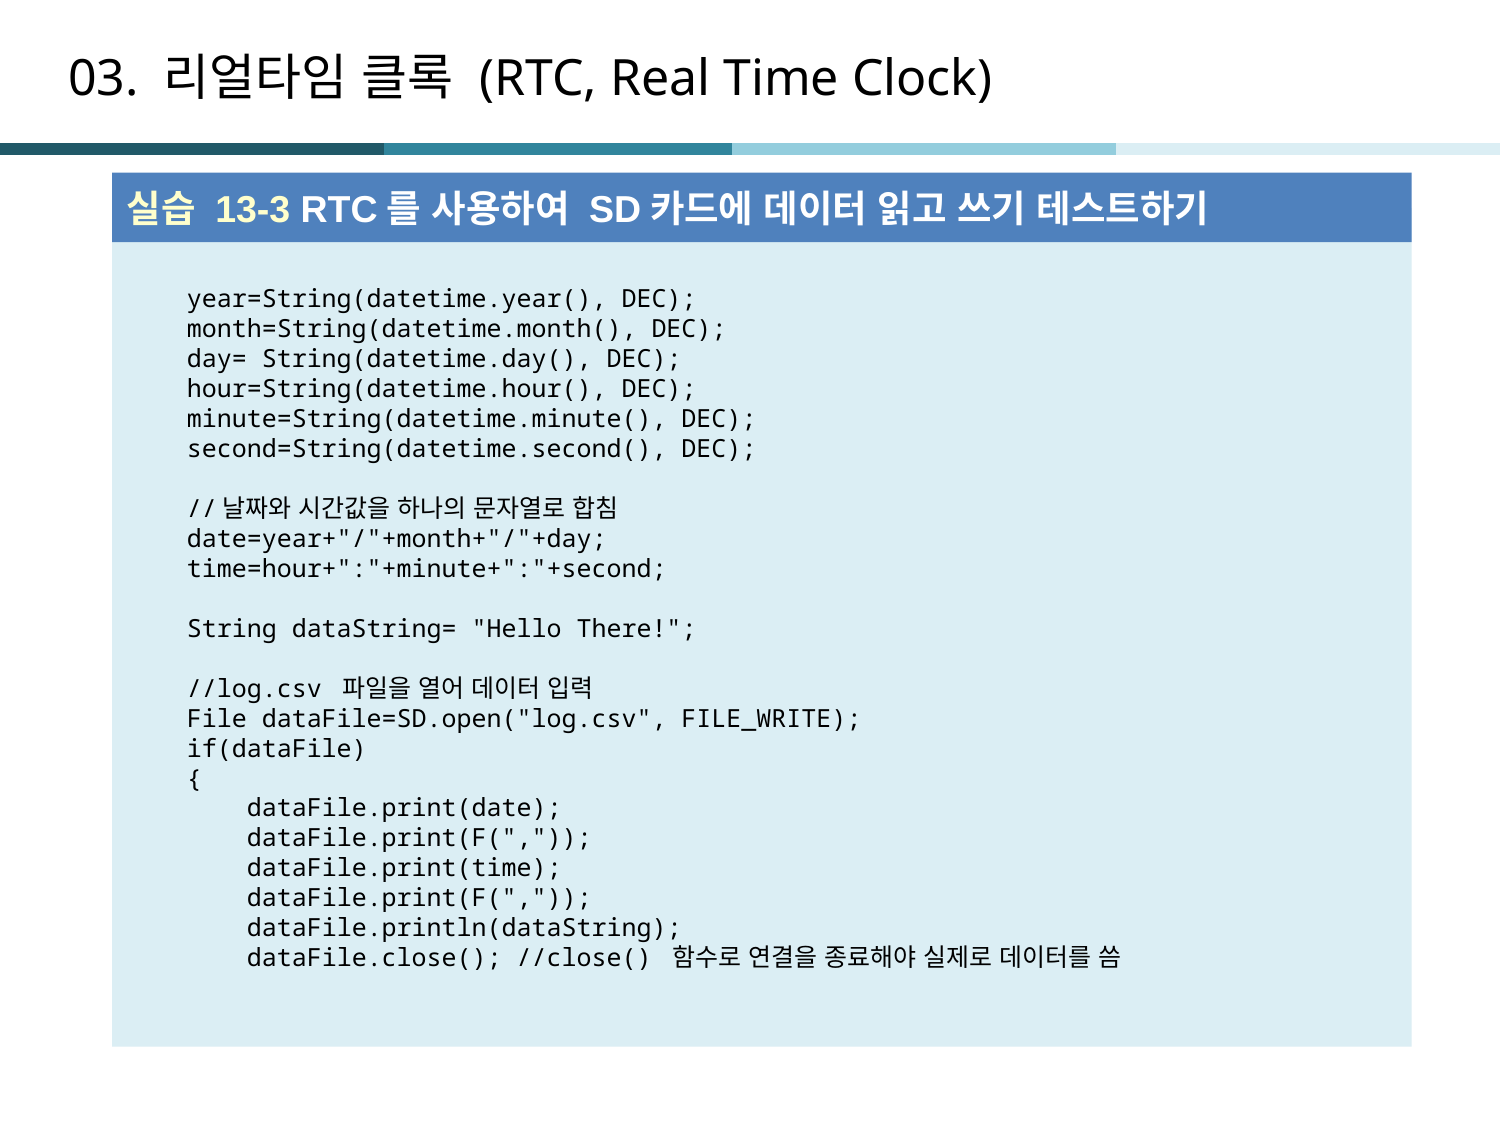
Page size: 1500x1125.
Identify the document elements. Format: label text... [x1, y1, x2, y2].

title 03. 리얼타임 클록 (RTC, Real Time Clock) [53, 30, 1471, 121]
text_box 실습 13-3 RTC를 사용하여 SD카드에 데이터 읽고 쓰기 테스트하기 [112, 172, 1412, 243]
text_box year=String(datetime.year(), DEC); month=String(datetime.month(), DEC); day= String(datetime.day(), DEC); hour=String(datetime.hour(), DEC); minute=String(datetime.minute(), DEC); second=String(datetime.second(), DEC); //날짜와 시간값을 하나의 문자열로 합침 date=year+"/"+month+"/"+day; time=hour+":"+minute+":"+second; String dataString= "Hello There!"; //log.csv 파일을 열어 데이터 입력 File dataFile=SD.open("log.csv", FILE_WRITE); if(dataFile) { dataFile.print(date); dataFile.print(F(",")); dataFile.print(time); dataFile.print(F(",")); dataFile.println(dataString); dataFile.close(); //close() 함수로 연결을 종료해야 실제로 데이터를 씀 [112, 243, 1412, 1047]
